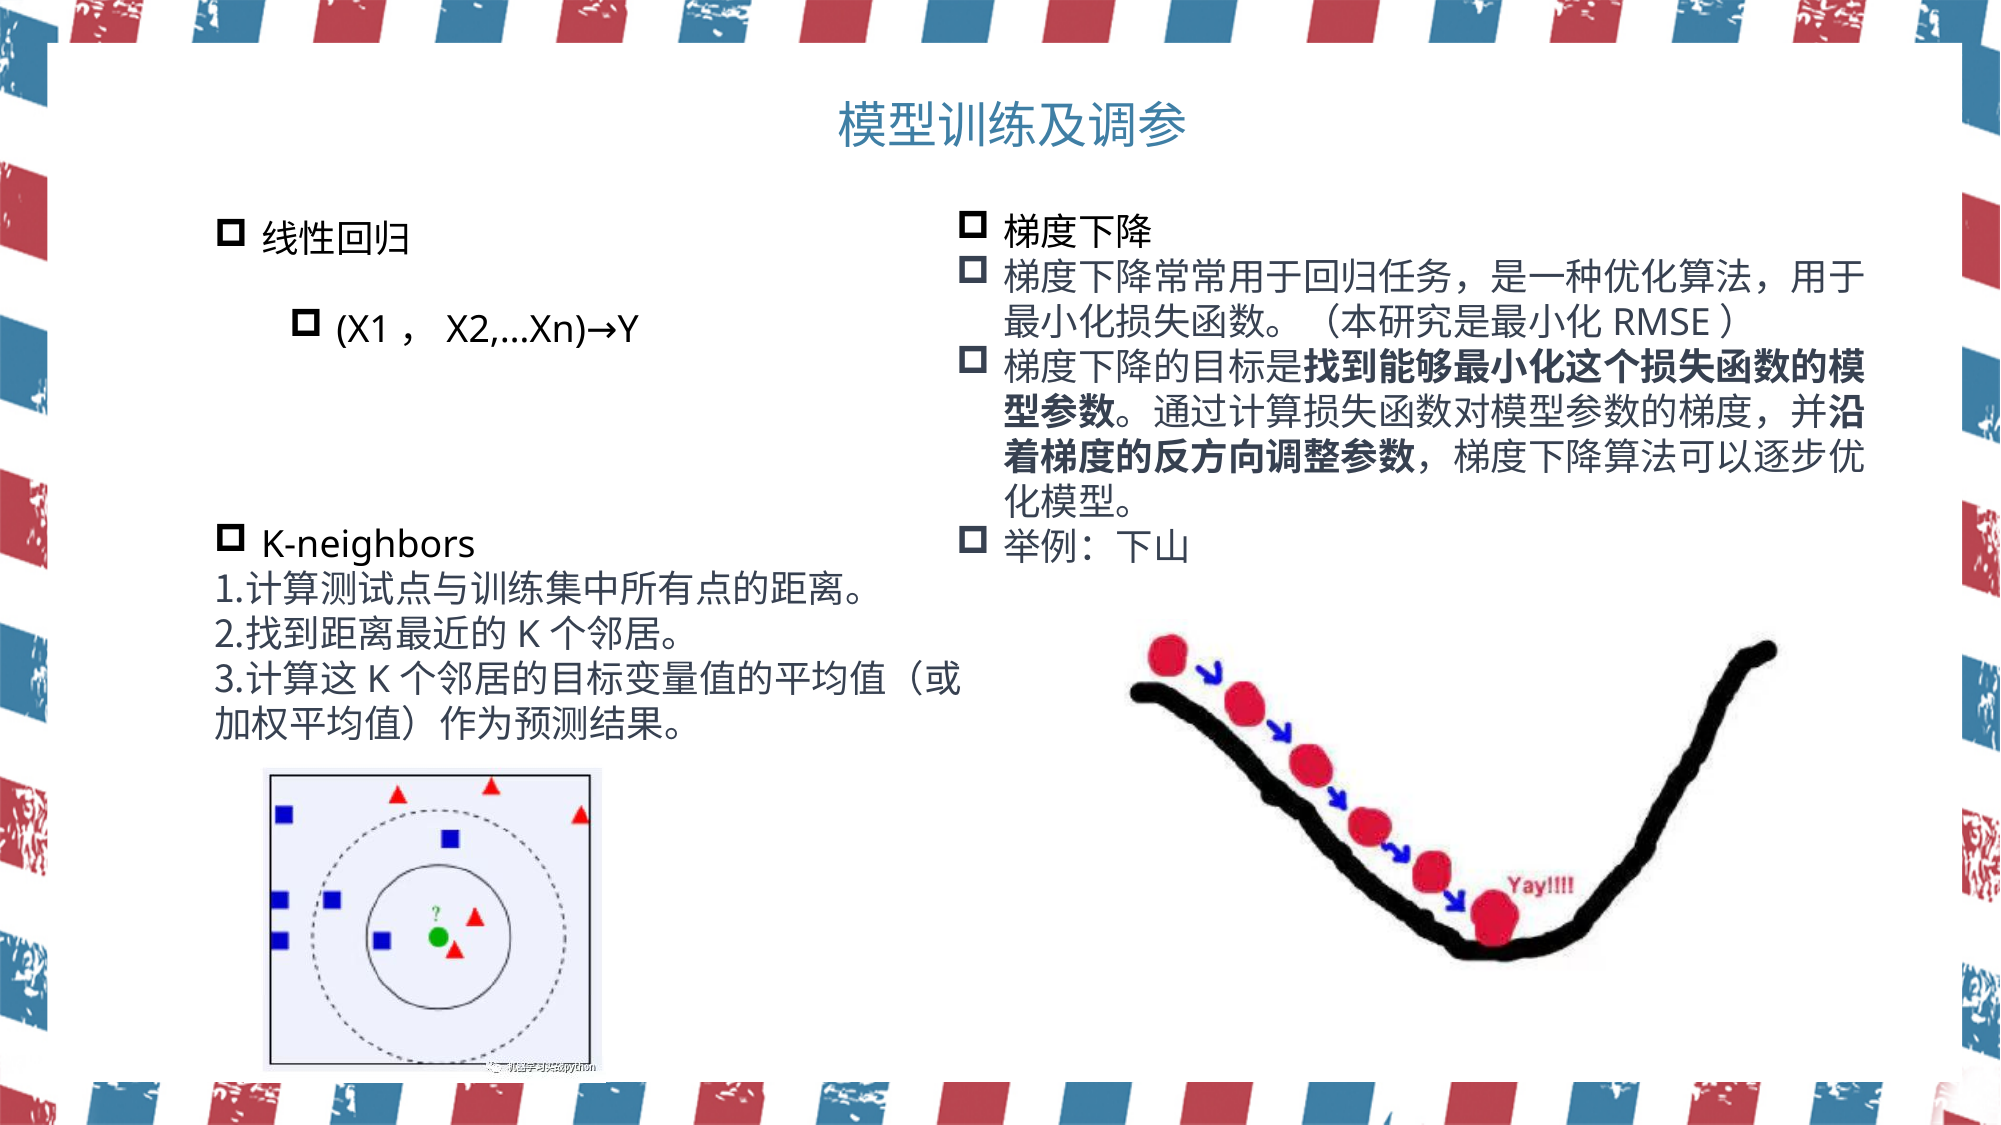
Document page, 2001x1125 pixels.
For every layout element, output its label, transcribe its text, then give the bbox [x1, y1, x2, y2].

text_box K-neighbors 计算测试点与训练集中所有点的距离。 找到距离最近的K个邻居。 计算这K个邻居的目标变量值的平均值（或加权平均值）作为预测结果。 [199, 512, 978, 798]
text_box 梯度下降 梯度下降常常用于回归任务，是一种优化算法，用于最小化损失函数。（本研究是最小化RMSE） 梯度下降的目标是找到能够最小化这个损失函数的模型参数。通过计算损失函数对模型参数的梯度，并沿着梯度的反方向调整参数，梯度下降算法可以逐步优化模型。 举例：下山 [941, 200, 1916, 575]
picture [0, 0, 2000, 1125]
text_box 模型训练及调参 [59, 78, 1967, 170]
text_box 线性回归 (X1，X2,…Xn)→Y [199, 207, 715, 358]
